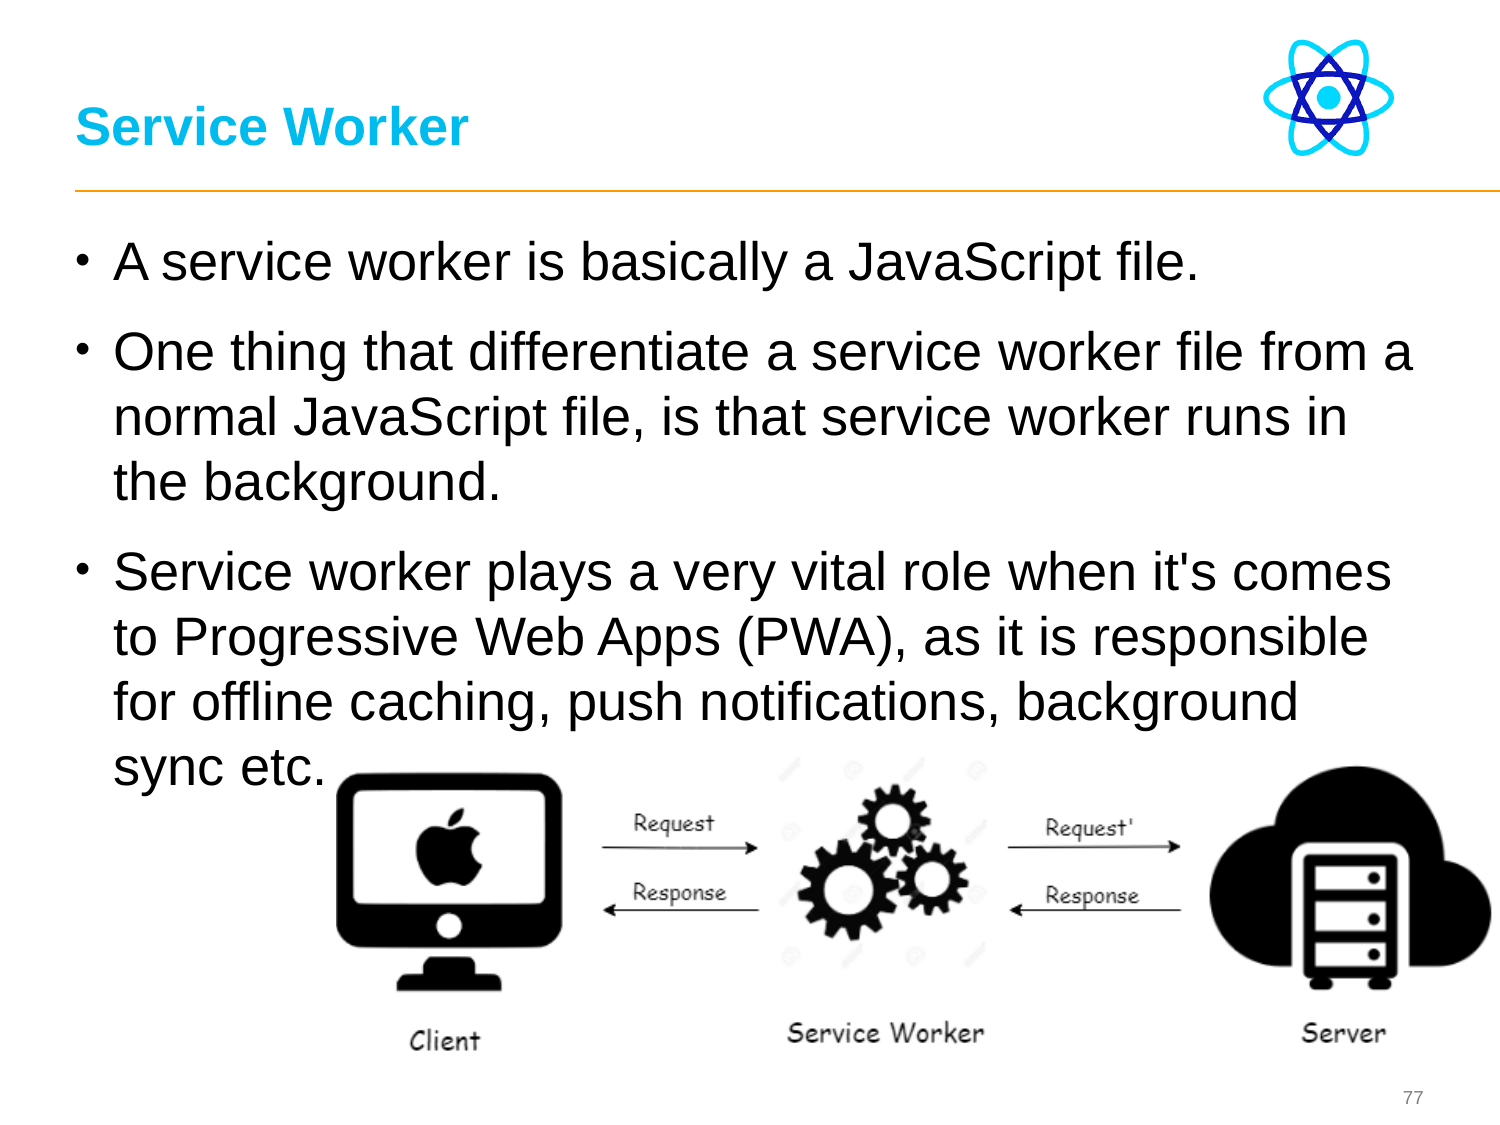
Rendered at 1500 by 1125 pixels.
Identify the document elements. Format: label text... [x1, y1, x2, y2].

list A service worker is basically a JavaScript file. One thing that differentiate a service worker file from a normal JavaScript file, is that service worker runs in the background. Service worker plays a very vital role when it's comes to Progressive Web Apps (PWA), as it is responsible for offline caching, push notifications, background sync etc. [75, 226, 1425, 1018]
title Service Worker [75, 27, 1422, 157]
picture [336, 737, 1494, 1054]
